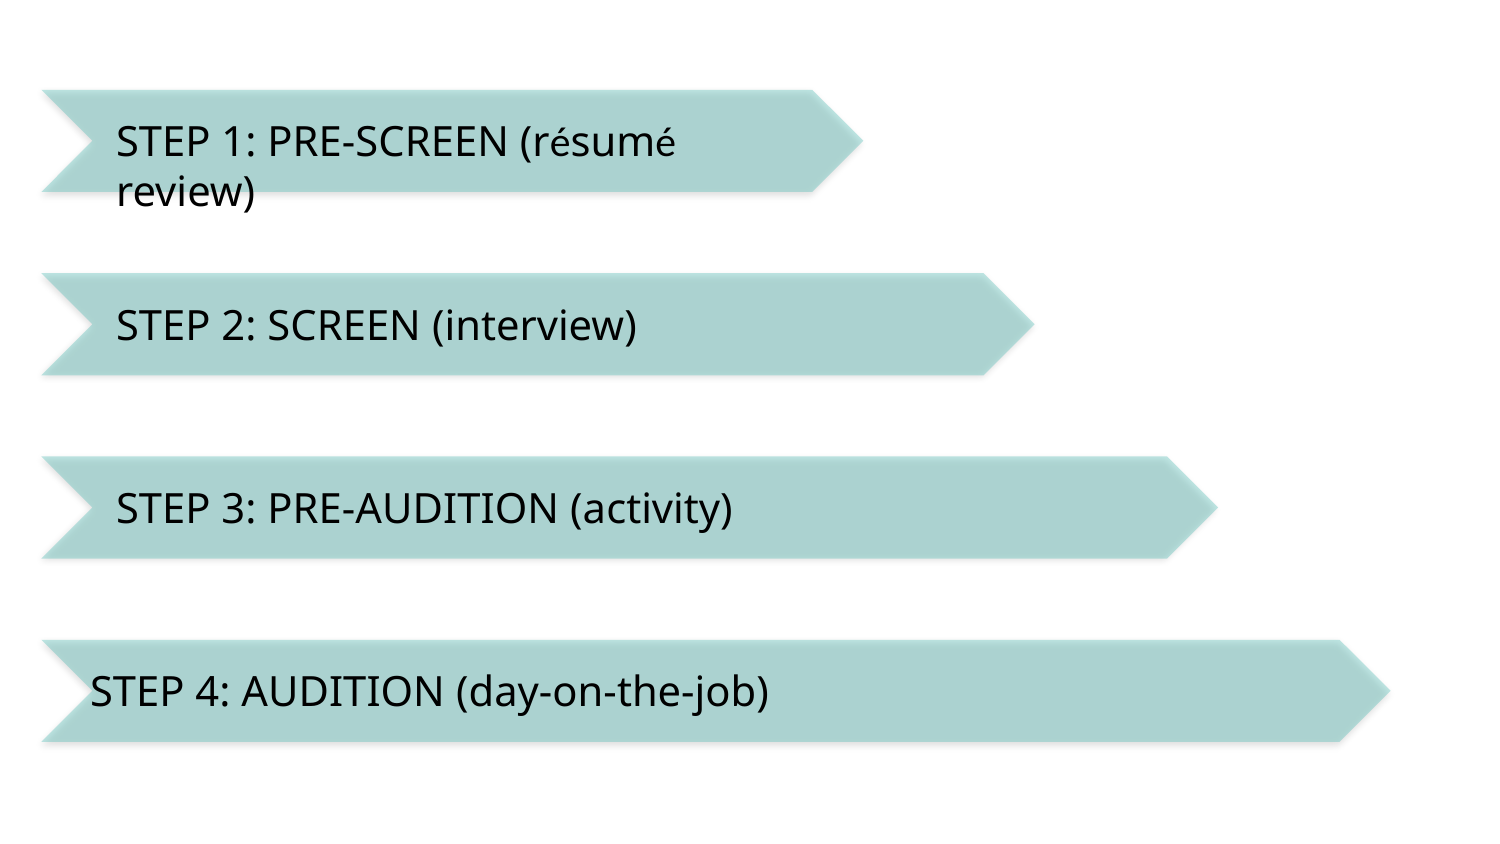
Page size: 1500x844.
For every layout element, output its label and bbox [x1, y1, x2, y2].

text_box [41, 456, 1219, 559]
text_box [41, 639, 1391, 743]
text_box [41, 89, 864, 193]
text_box [41, 272, 1035, 376]
